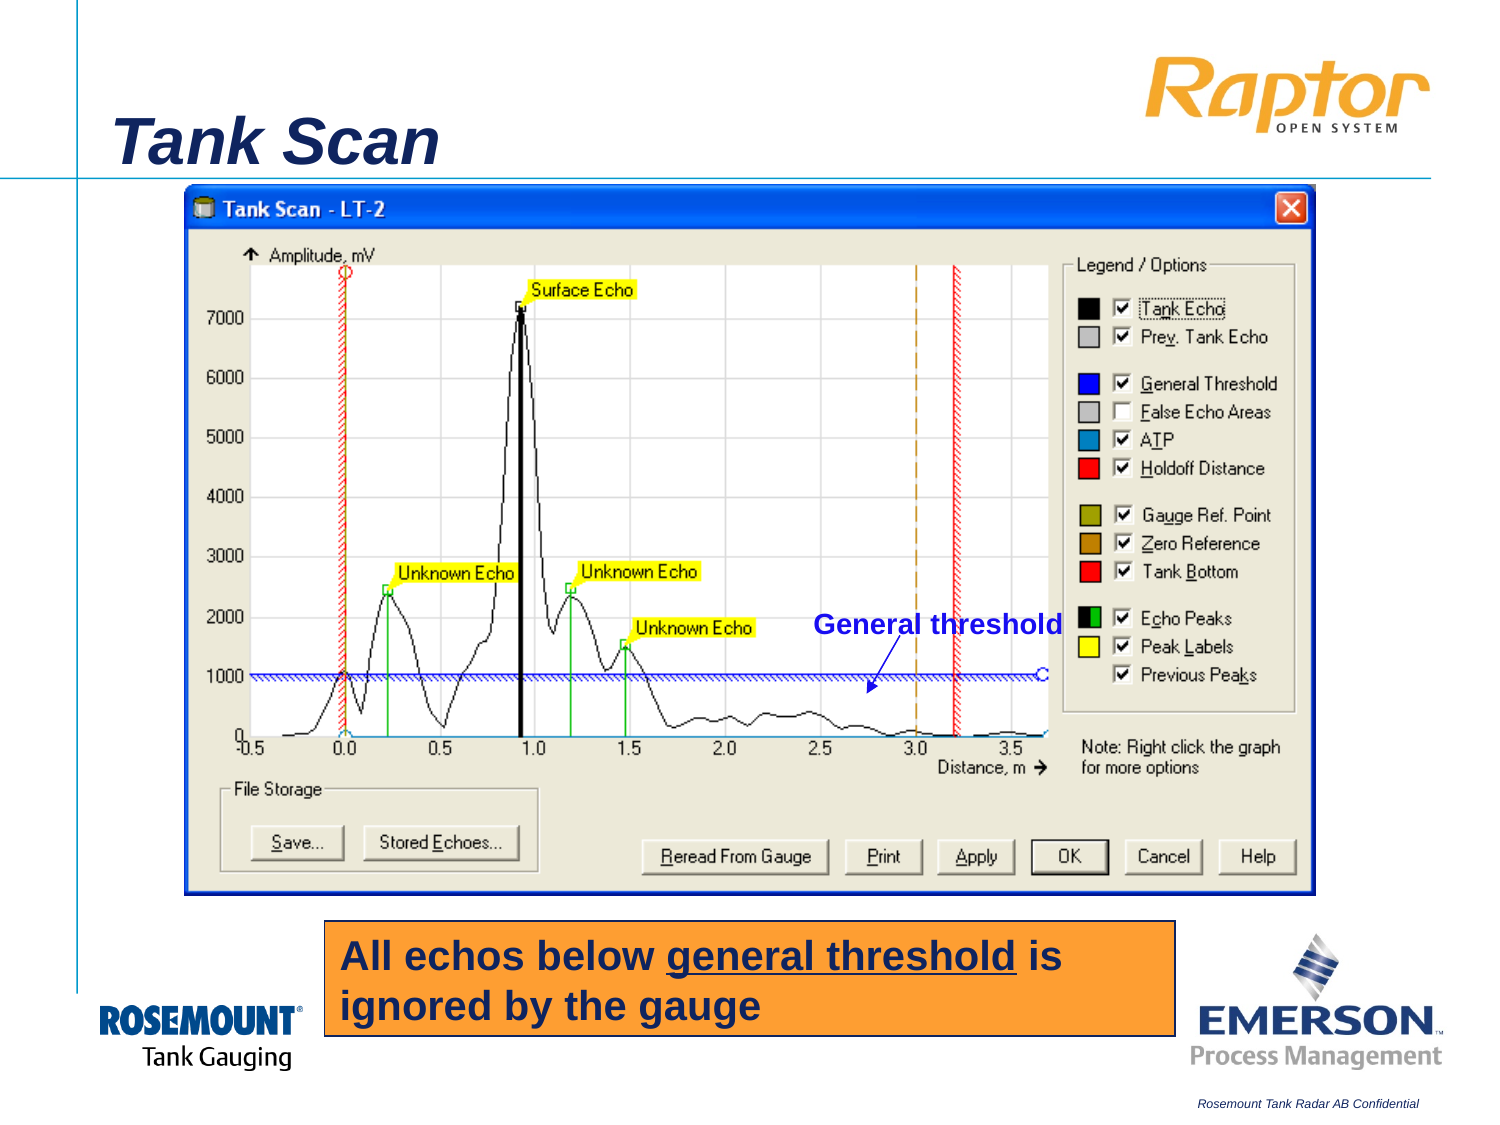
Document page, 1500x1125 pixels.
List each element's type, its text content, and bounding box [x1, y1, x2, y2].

picture [1139, 54, 1436, 135]
picture [184, 184, 1316, 896]
title Tank Scan [95, 66, 1342, 186]
text_box All echos below general threshold is ignored by the gauge [324, 921, 1176, 1037]
picture [100, 1005, 303, 1071]
picture [1173, 905, 1461, 1098]
